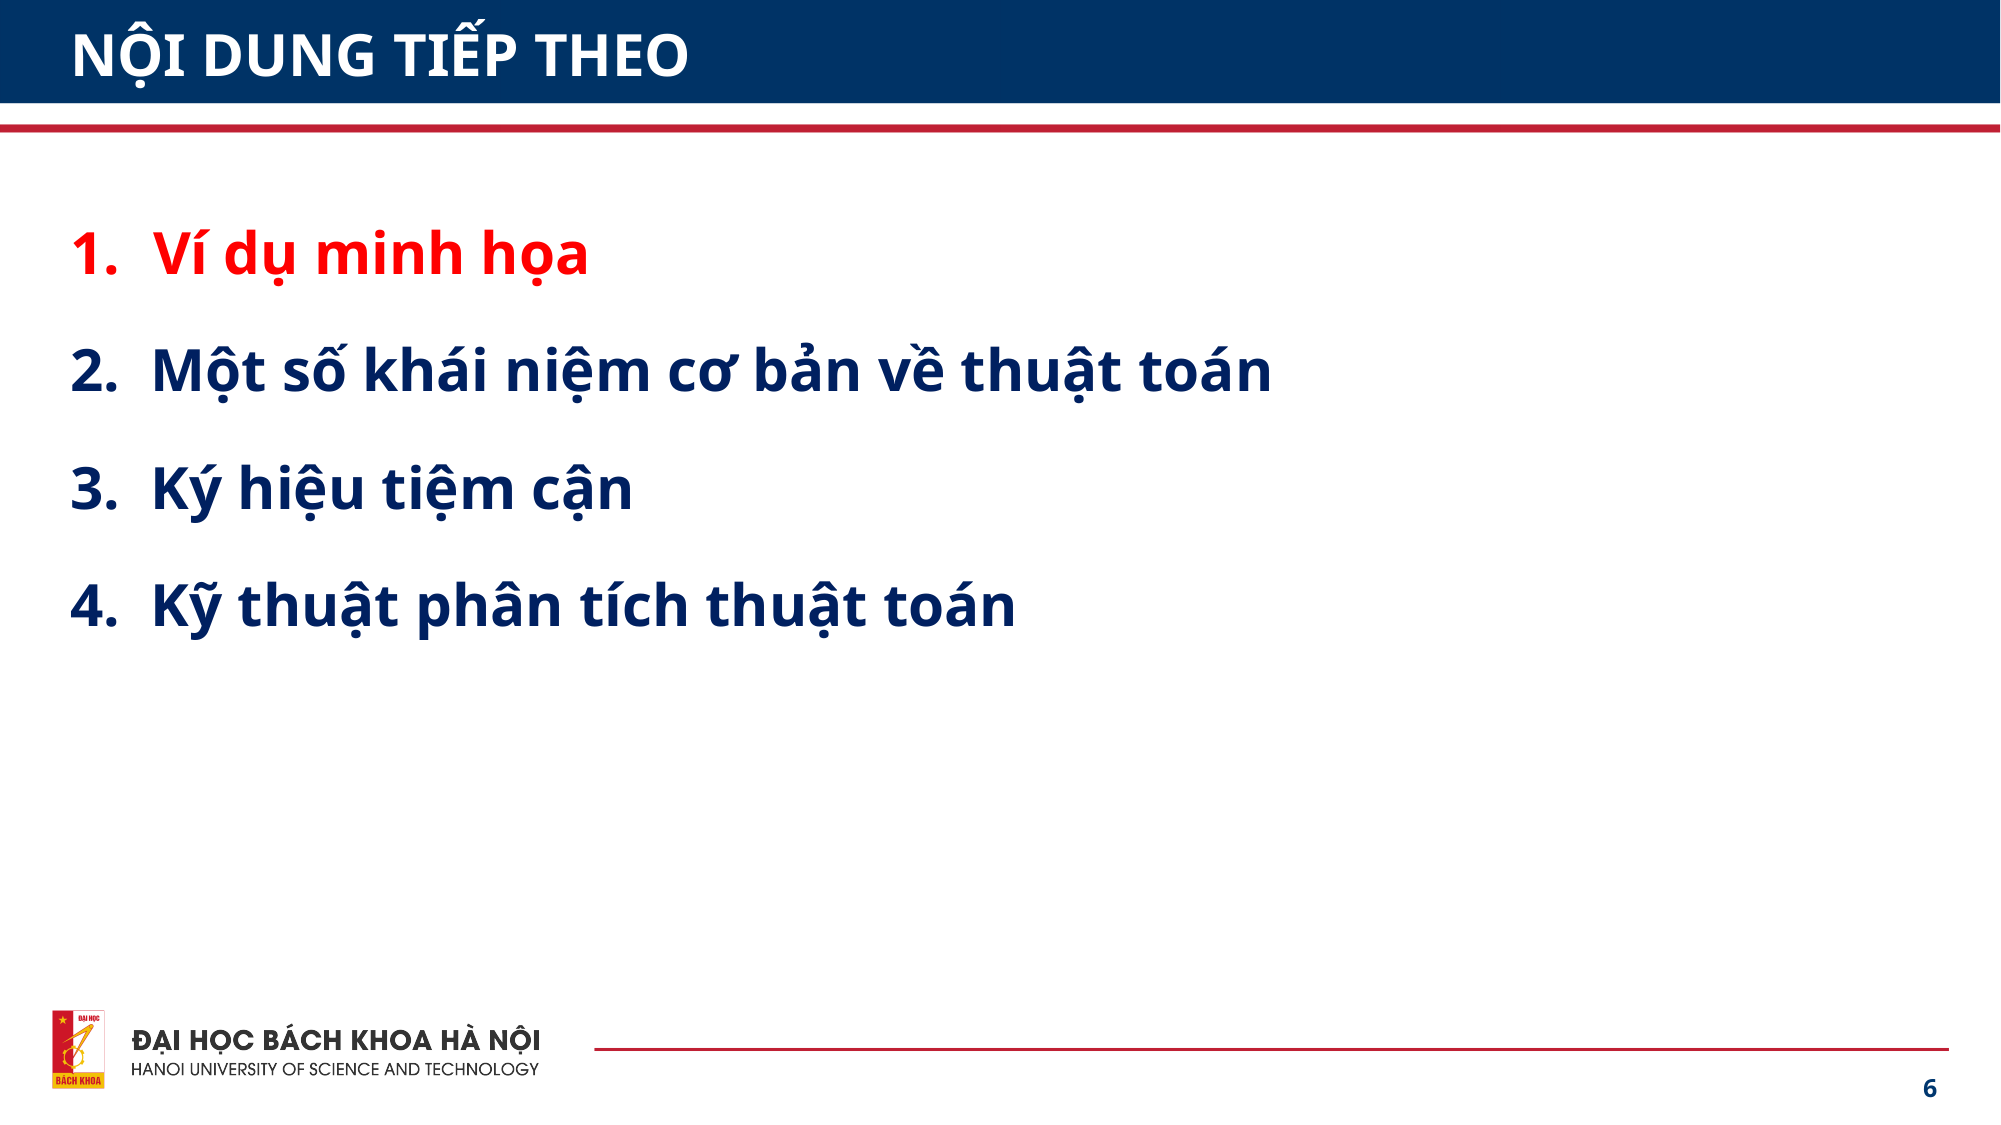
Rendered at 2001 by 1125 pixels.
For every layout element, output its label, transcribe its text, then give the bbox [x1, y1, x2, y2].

title NỘI DUNG TIẾP THEO [55, 18, 1945, 90]
picture [0, 0, 2001, 1125]
slide_number 6 [1502, 1065, 1953, 1125]
list Ví dụ minh họa 2. Một số khái niệm cơ bản về thuật toán 3. Ký hiệu tiệm cận 4. Kỹ thuật phân tích thuật toán [55, 173, 1945, 979]
